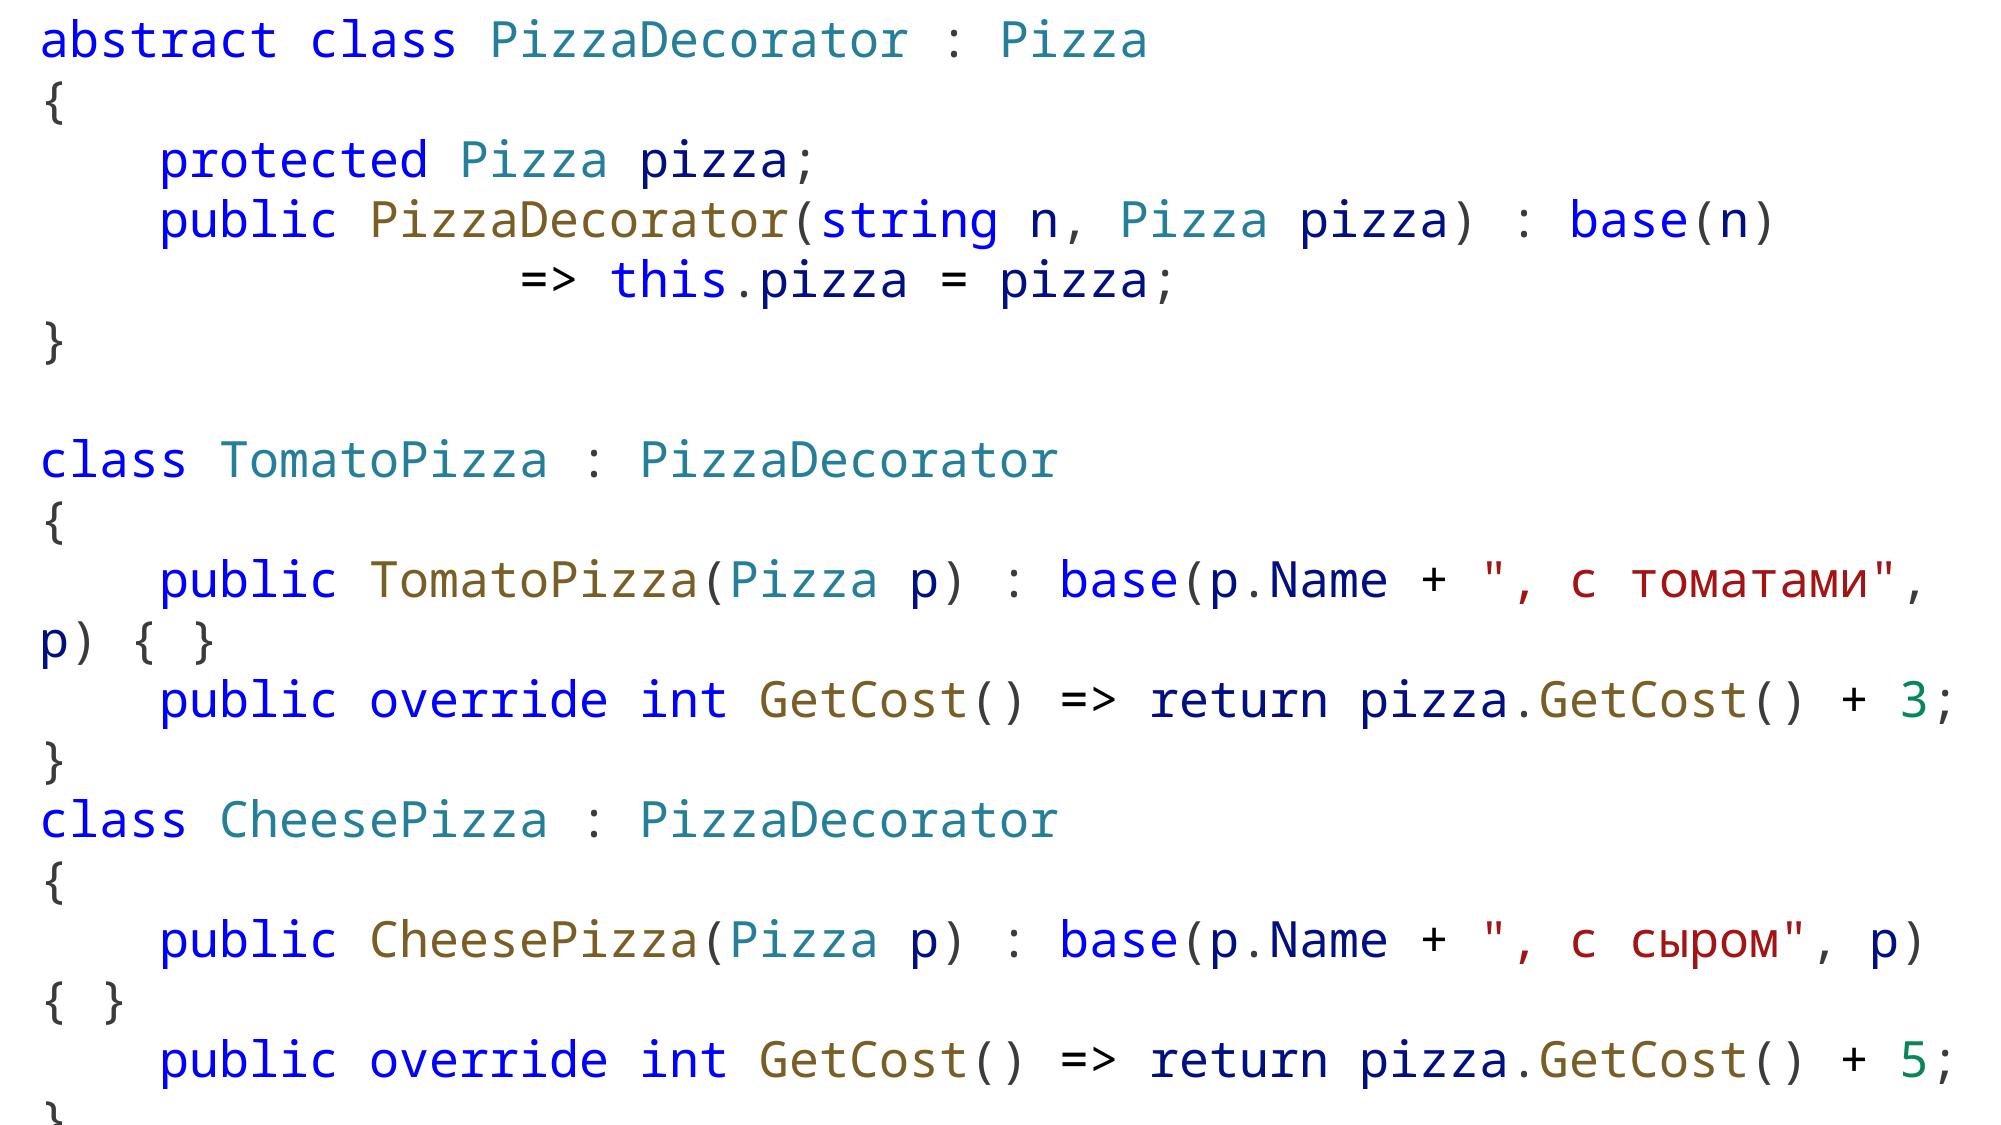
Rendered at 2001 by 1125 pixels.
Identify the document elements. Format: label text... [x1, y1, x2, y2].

text_box abstract class PizzaDecorator : Pizza { protected Pizza pizza; public PizzaDecorator(string n, Pizza pizza) : base(n) => this.pizza = pizza; } class TomatoPizza : PizzaDecorator { public TomatoPizza(Pizza p) : base(p.Name + ", с томатами", p) { } public override int GetCost() => return pizza.GetCost() + 3; } class CheesePizza : PizzaDecorator { public CheesePizza(Pizza p) : base(p.Name + ", с сыром", p) { } public override int GetCost() => return pizza.GetCost() + 5; } [24, 0, 2000, 1125]
